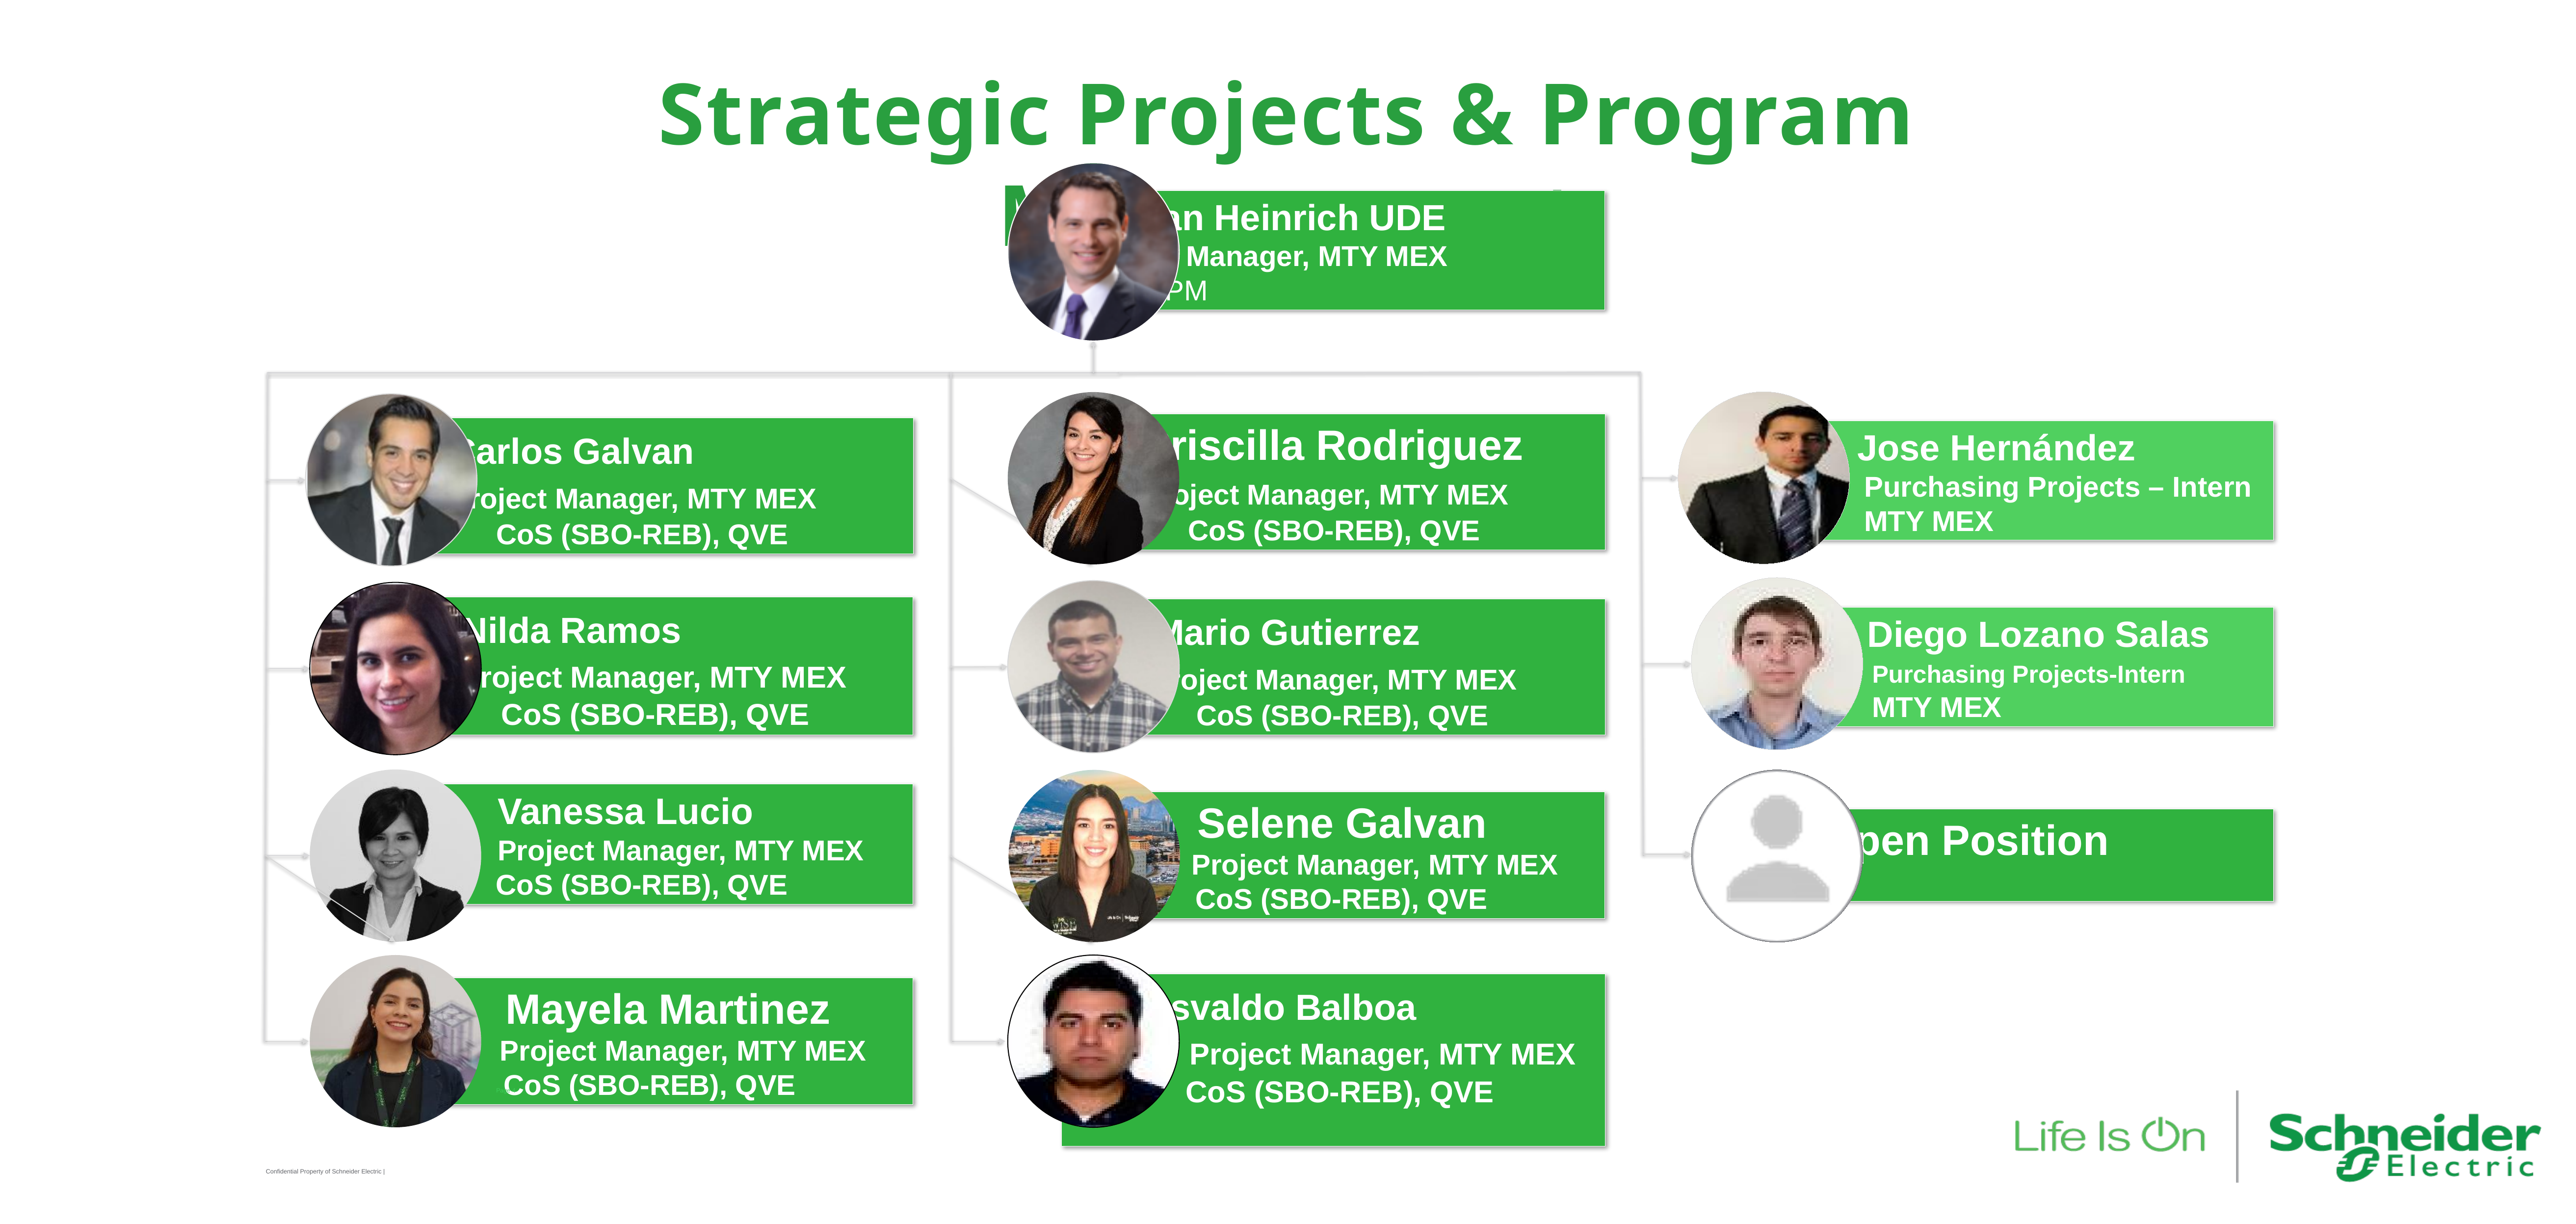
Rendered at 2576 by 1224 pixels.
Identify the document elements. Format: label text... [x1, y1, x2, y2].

picture [1991, 1069, 2566, 1204]
footer Confidential Property of Schneider Electric | [265, 1167, 691, 1175]
picture [309, 582, 481, 755]
picture [305, 394, 477, 566]
picture [309, 769, 481, 942]
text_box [265, 162, 1606, 1128]
text_box Strategic Projects & Program Management [369, 49, 2207, 274]
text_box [264, 373, 268, 1041]
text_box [1640, 372, 1644, 390]
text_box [1607, 392, 2274, 1128]
picture [1691, 770, 1863, 942]
